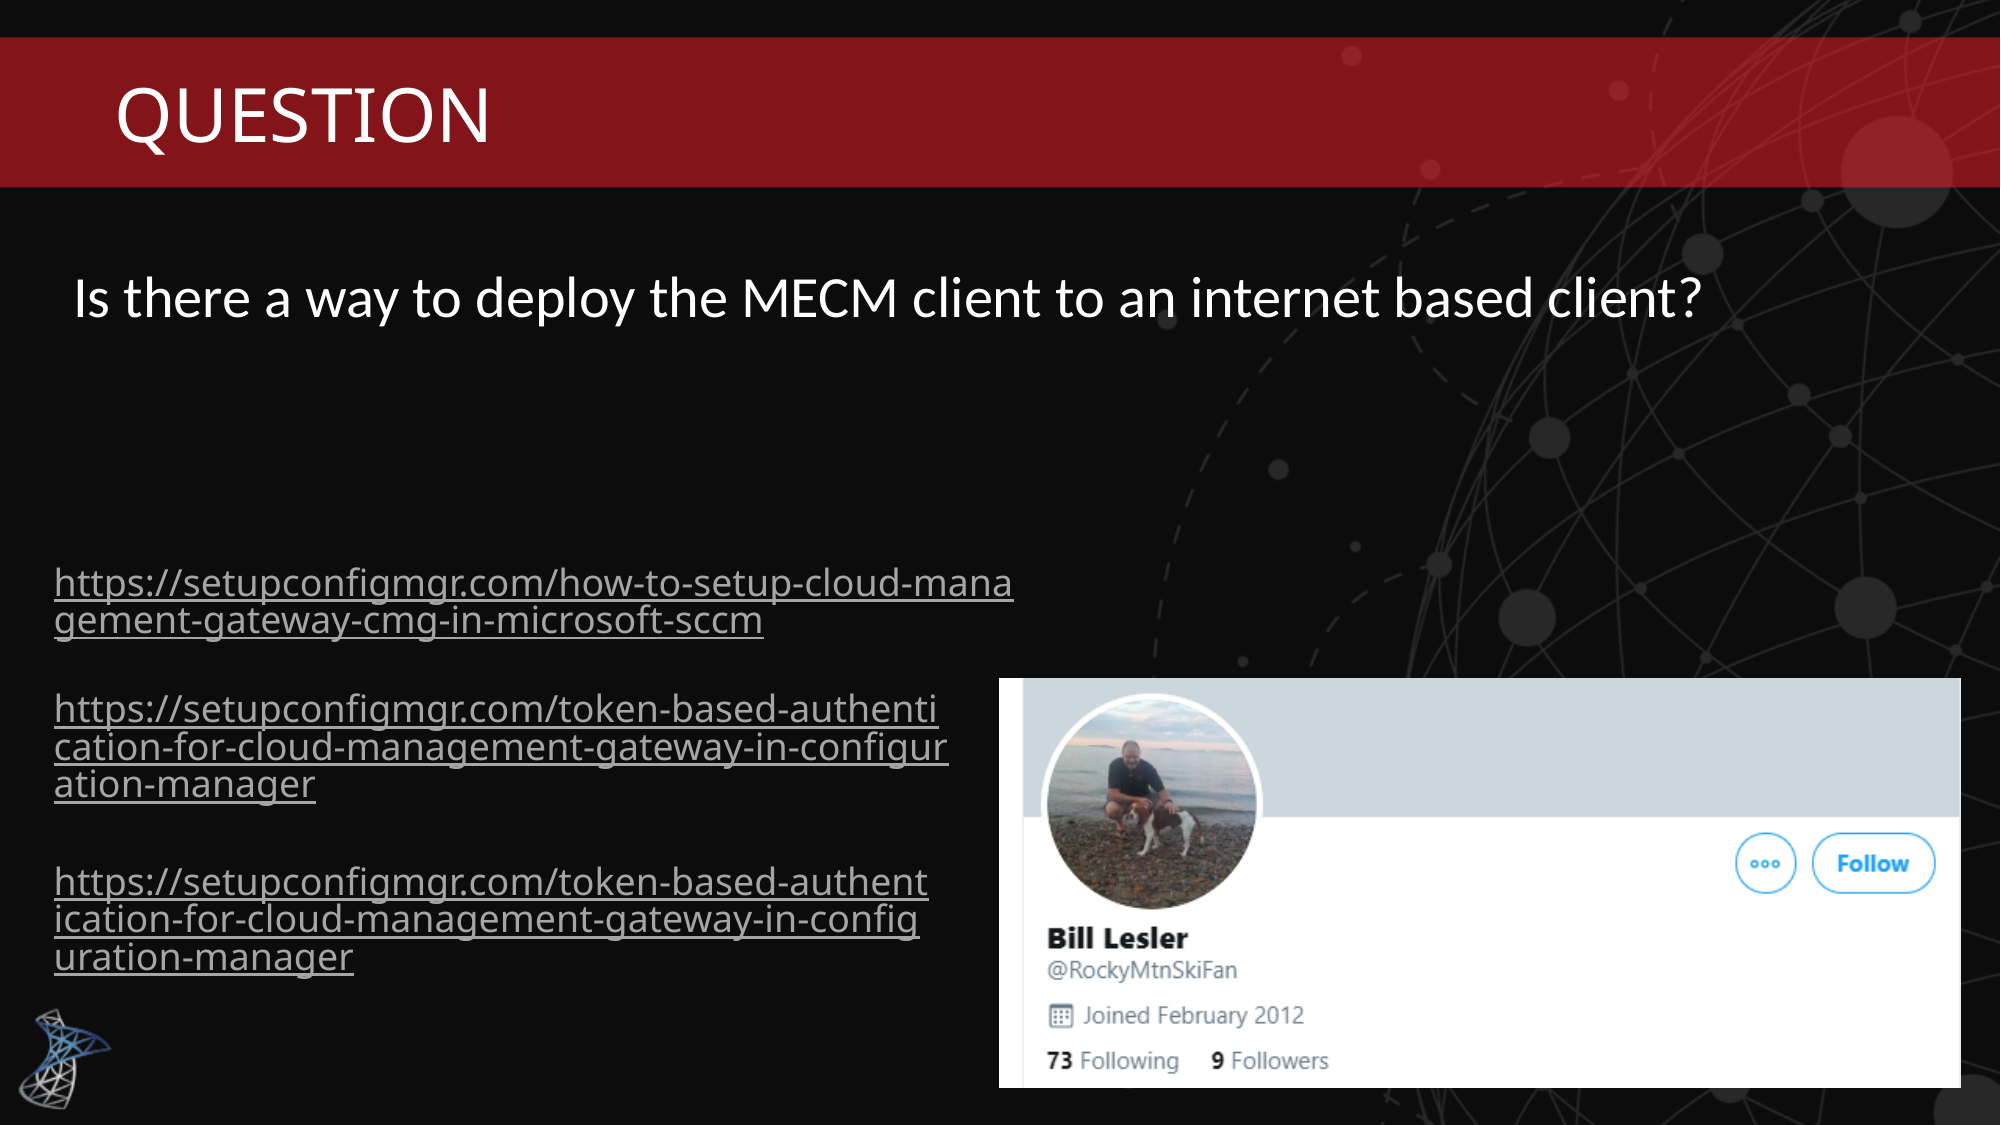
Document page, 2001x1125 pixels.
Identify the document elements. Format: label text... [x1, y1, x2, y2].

text_box https://setupconfigmgr.com/token-based-authentication-for-cloud-management-gateway-in-configuration-manager [39, 678, 971, 744]
title Question [99, 37, 1900, 188]
picture [0, 0, 2000, 37]
text_box https://setupconfigmgr.com/token-based-authentication-for-cloud-management-gateway-in-configuration-manager [39, 850, 944, 917]
picture [0, 188, 2000, 1125]
text_box Is there a way to deploy the MECM client to an internet based client? [58, 251, 1967, 337]
text_box https://setupconfigmgr.com/how-to-setup-cloud-management-gateway-cmg-in-microsoft-sccm [39, 551, 1039, 617]
